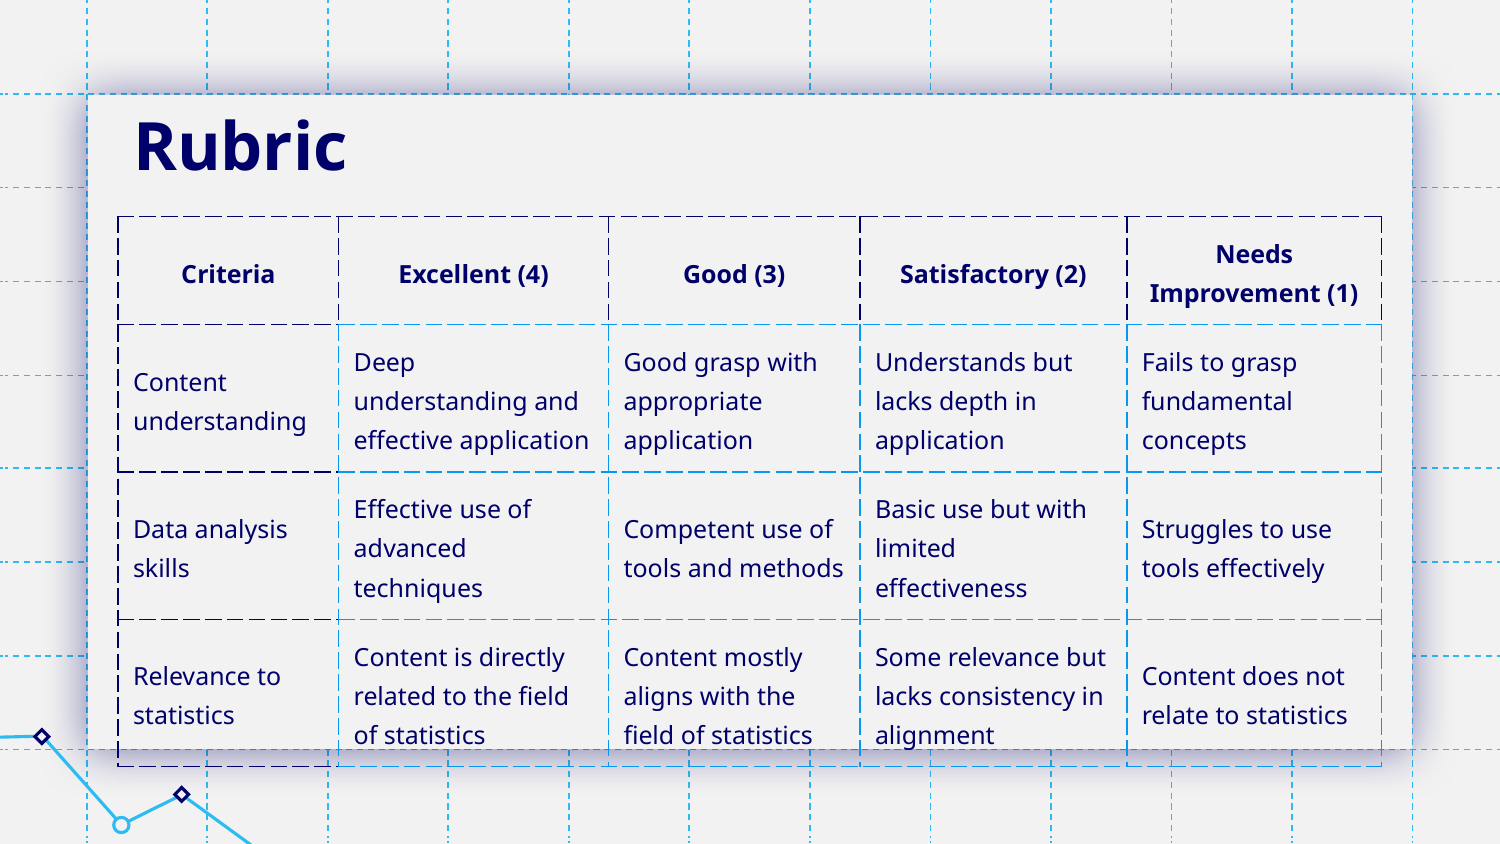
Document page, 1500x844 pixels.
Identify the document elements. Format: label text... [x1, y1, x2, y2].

table_cell Data analysis skills [118, 472, 339, 619]
table_cell Fails to grasp fundamental concepts [1127, 325, 1382, 472]
table_cell Understands but lacks depth in application [860, 325, 1127, 472]
table_cell Some relevance but lacks consistency in alignment [860, 619, 1127, 766]
table_header Criteria [118, 217, 339, 325]
table_cell Basic use but with limited effectiveness [860, 472, 1127, 619]
table_cell Content does not relate to statistics [1127, 619, 1382, 766]
table_cell Content understanding [118, 325, 339, 472]
table_header Needs Improvement (1) [1127, 217, 1382, 325]
table_header Good (3) [609, 217, 860, 325]
table_header Excellent (4) [339, 217, 609, 325]
table_cell Deep understanding and effective application [339, 325, 609, 472]
table_cell Content is directly related to the field of statistics [339, 619, 609, 766]
table_cell Struggles to use tools effectively [1127, 472, 1382, 619]
table_cell Competent use of tools and methods [609, 472, 860, 619]
title Rubric [118, 88, 1382, 183]
table_cell Good grasp with appropriate application [609, 325, 860, 472]
table_cell Content mostly aligns with the field of statistics [609, 619, 860, 766]
table_cell Relevance to statistics [118, 619, 339, 766]
table_header Satisfactory (2) [860, 217, 1127, 325]
table_cell Effective use of advanced techniques [339, 472, 609, 619]
